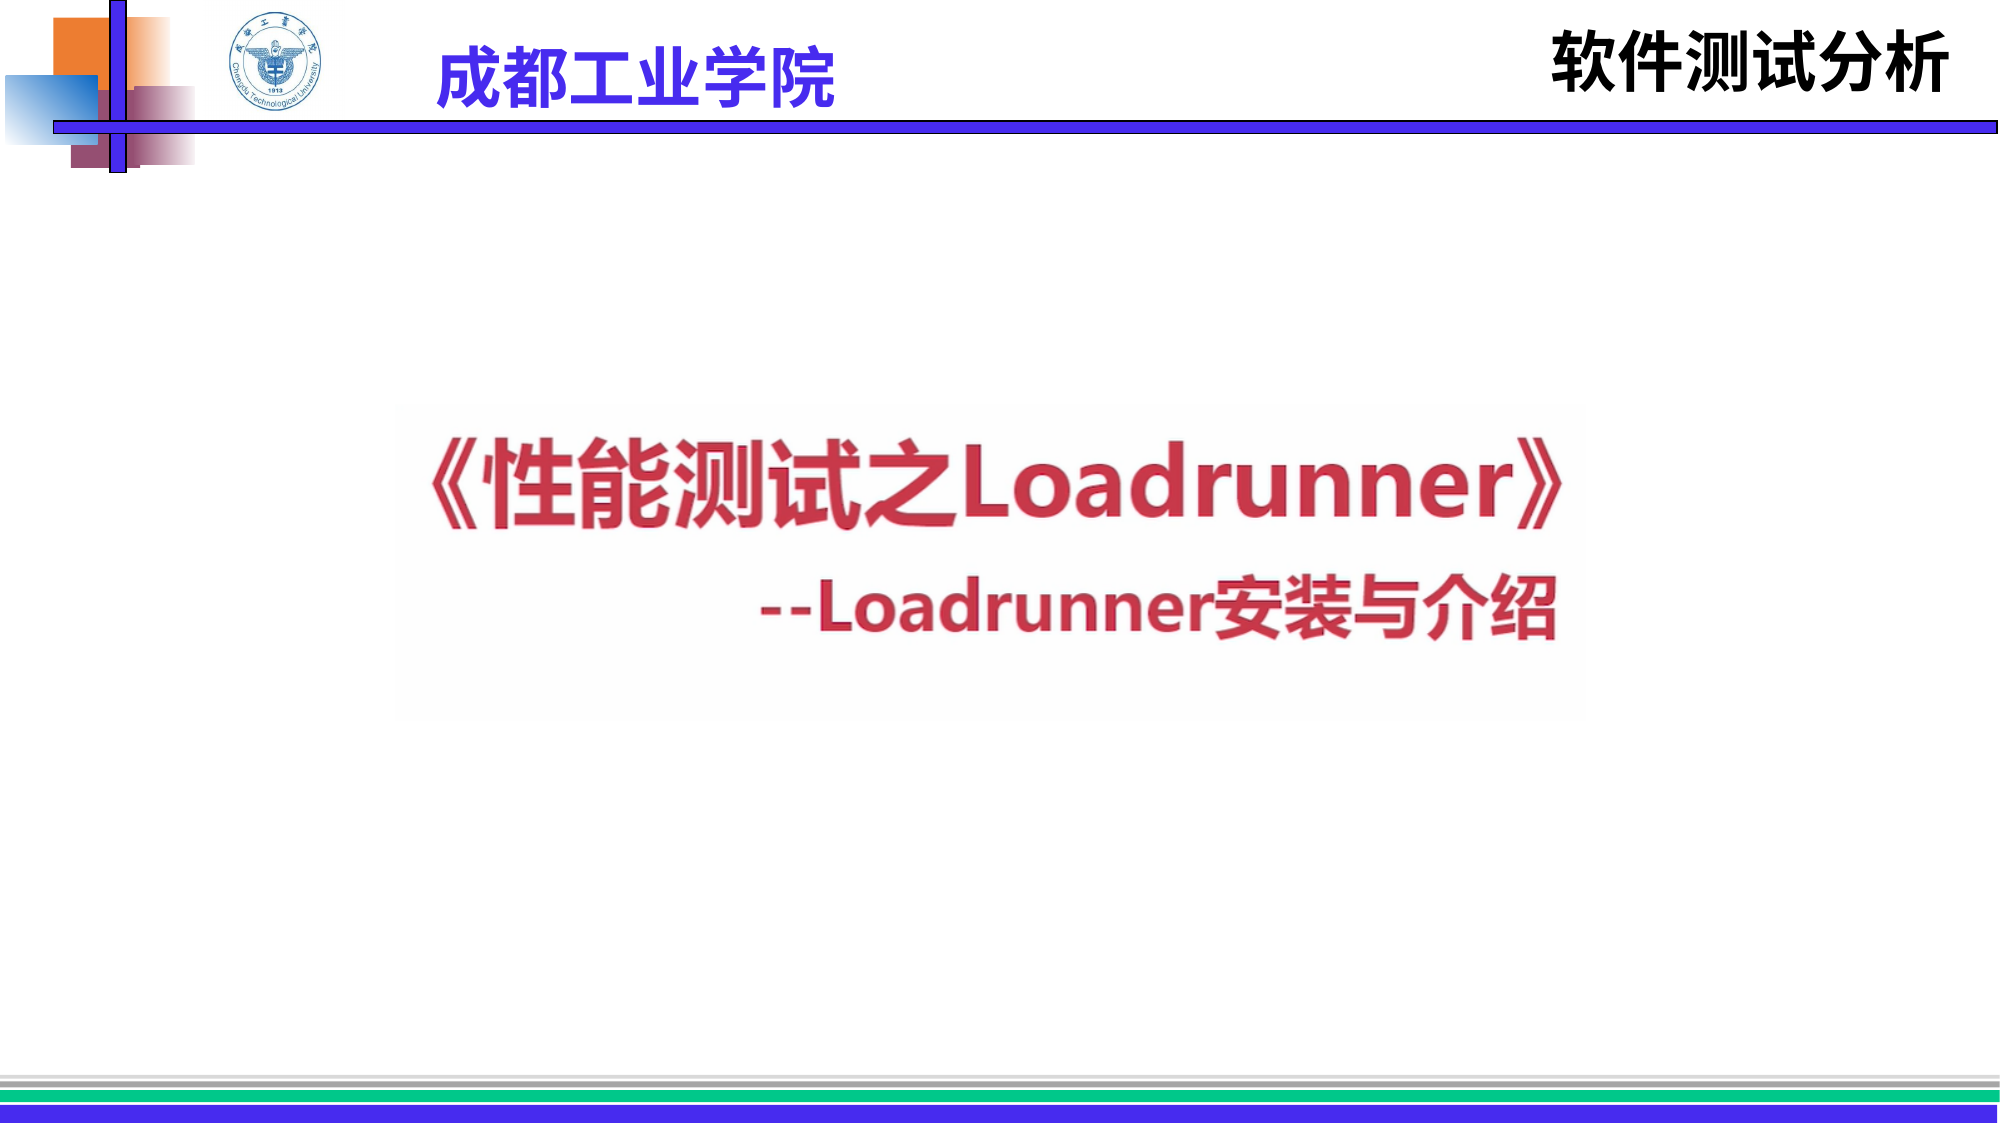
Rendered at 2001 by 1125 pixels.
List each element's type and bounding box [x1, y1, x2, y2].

picture [203, 0, 345, 120]
list [395, 404, 1586, 721]
